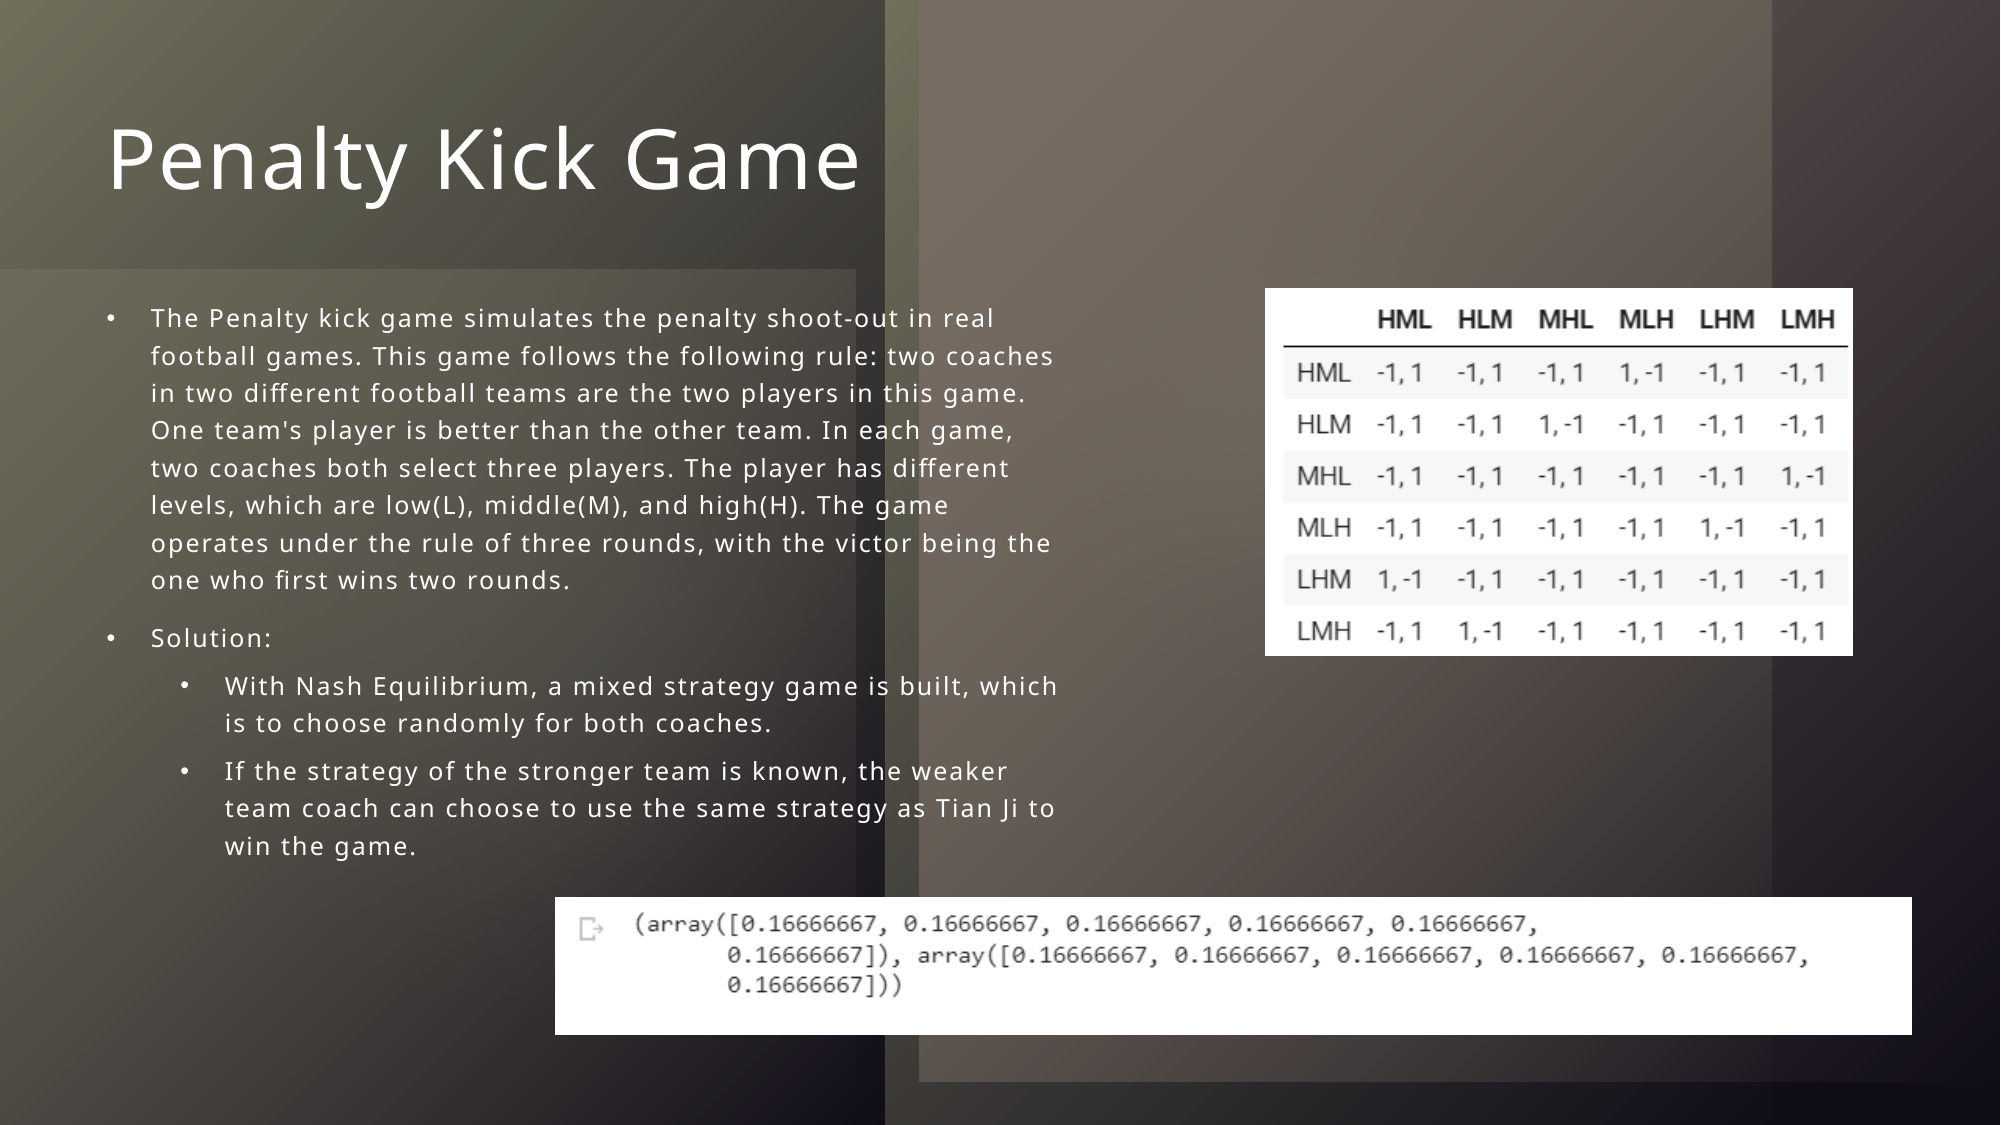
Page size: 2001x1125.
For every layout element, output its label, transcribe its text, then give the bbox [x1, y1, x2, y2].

picture [554, 897, 1912, 1035]
picture [1265, 288, 1853, 657]
list The Penalty kick game simulates the penalty shoot-out in real football games. This game follows the following rule: two coaches in two different football teams are the two players in this game. One team's player is better than the other team. In each game, two coaches both select three players. The player has different levels, which are low(L), middle(M), and high(H). The game operates under the rule of three rounds, with the victor being the one who first wins two rounds. Solution: With Nash Equilibrium, a mixed strategy game is built, which is to choose randomly for both coaches. If the strategy of the stronger team is known, the weaker team coach can choose to use the same strategy as Tian Ji to win the game. [88, 277, 1094, 1035]
title Penalty Kick Game [88, 88, 1910, 240]
